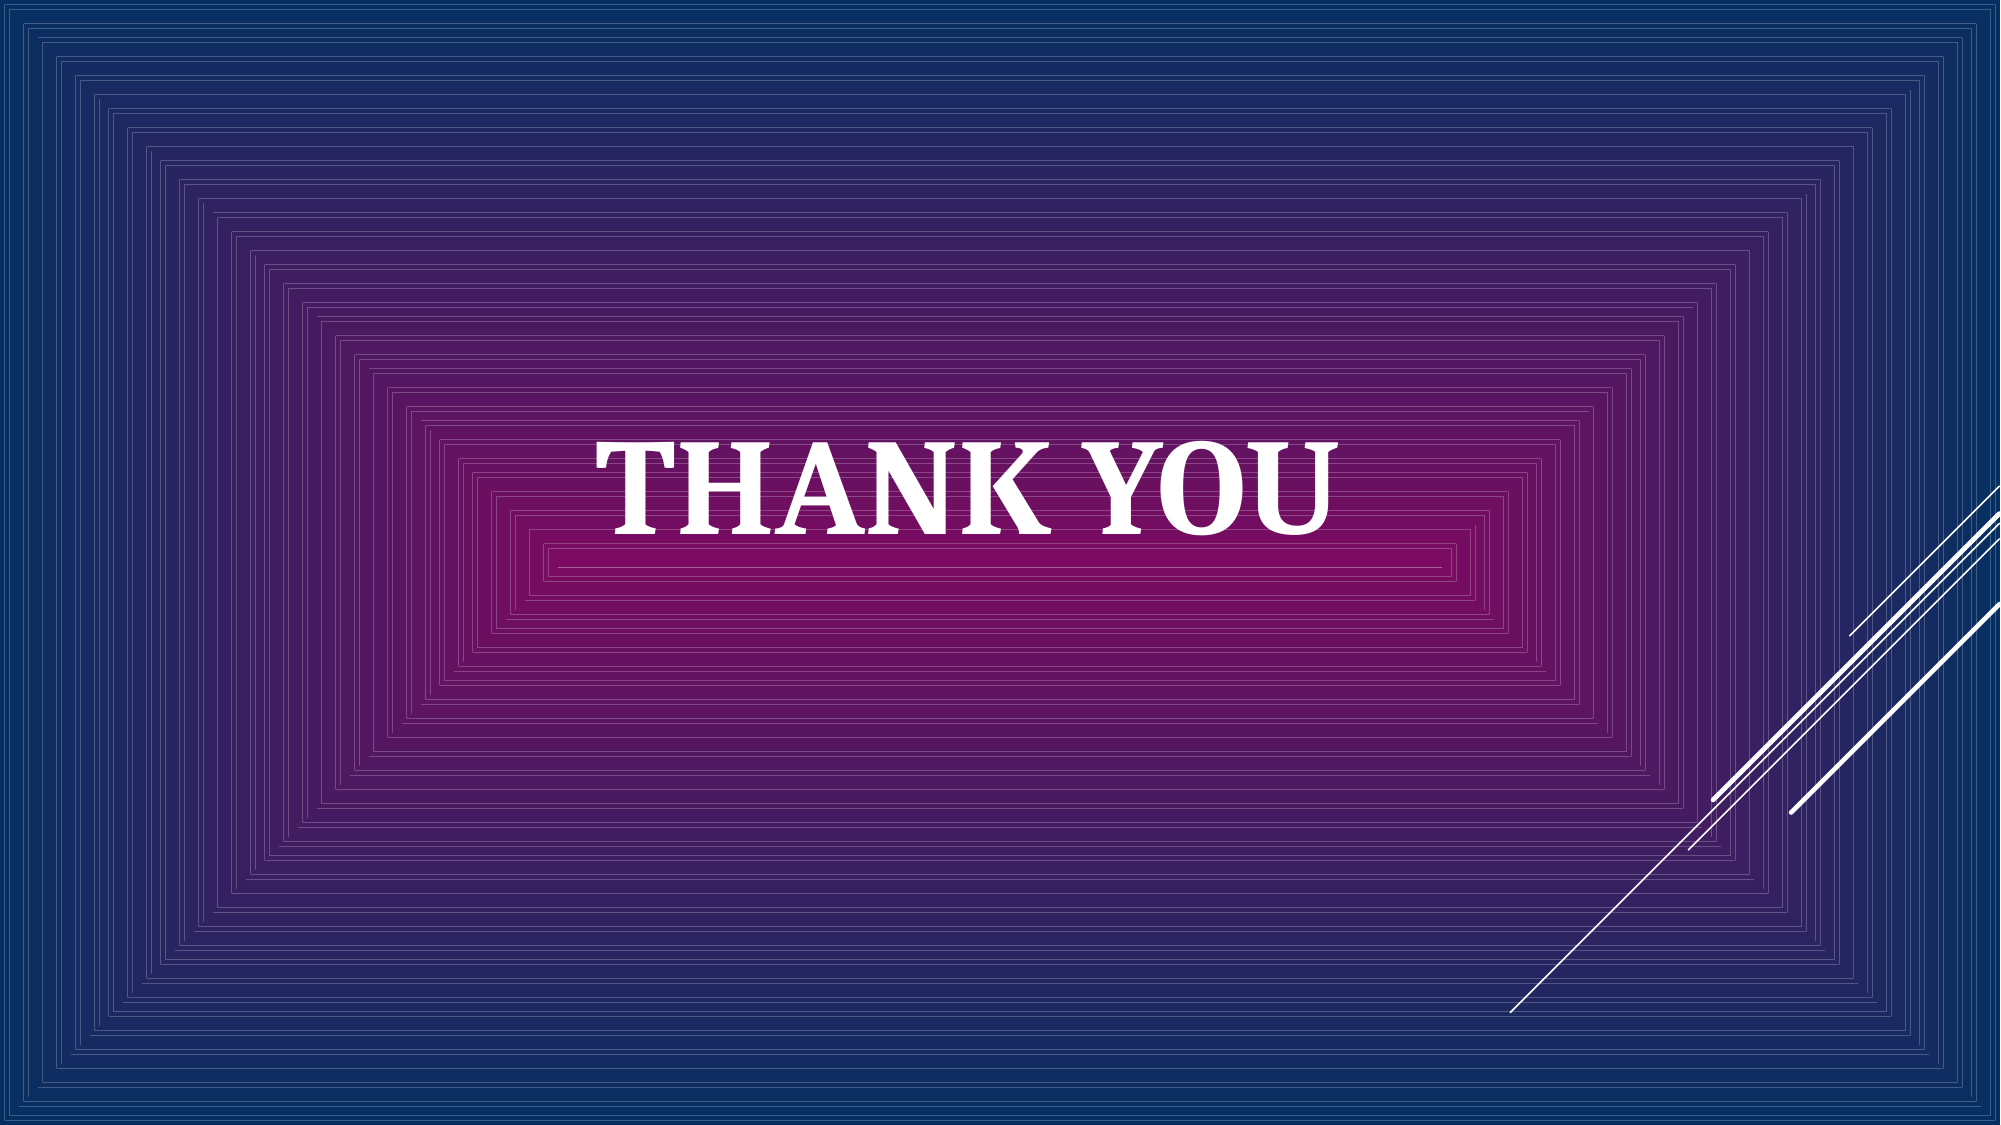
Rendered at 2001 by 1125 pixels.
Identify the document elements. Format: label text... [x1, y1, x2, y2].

title THANK YOU [268, 356, 1669, 604]
